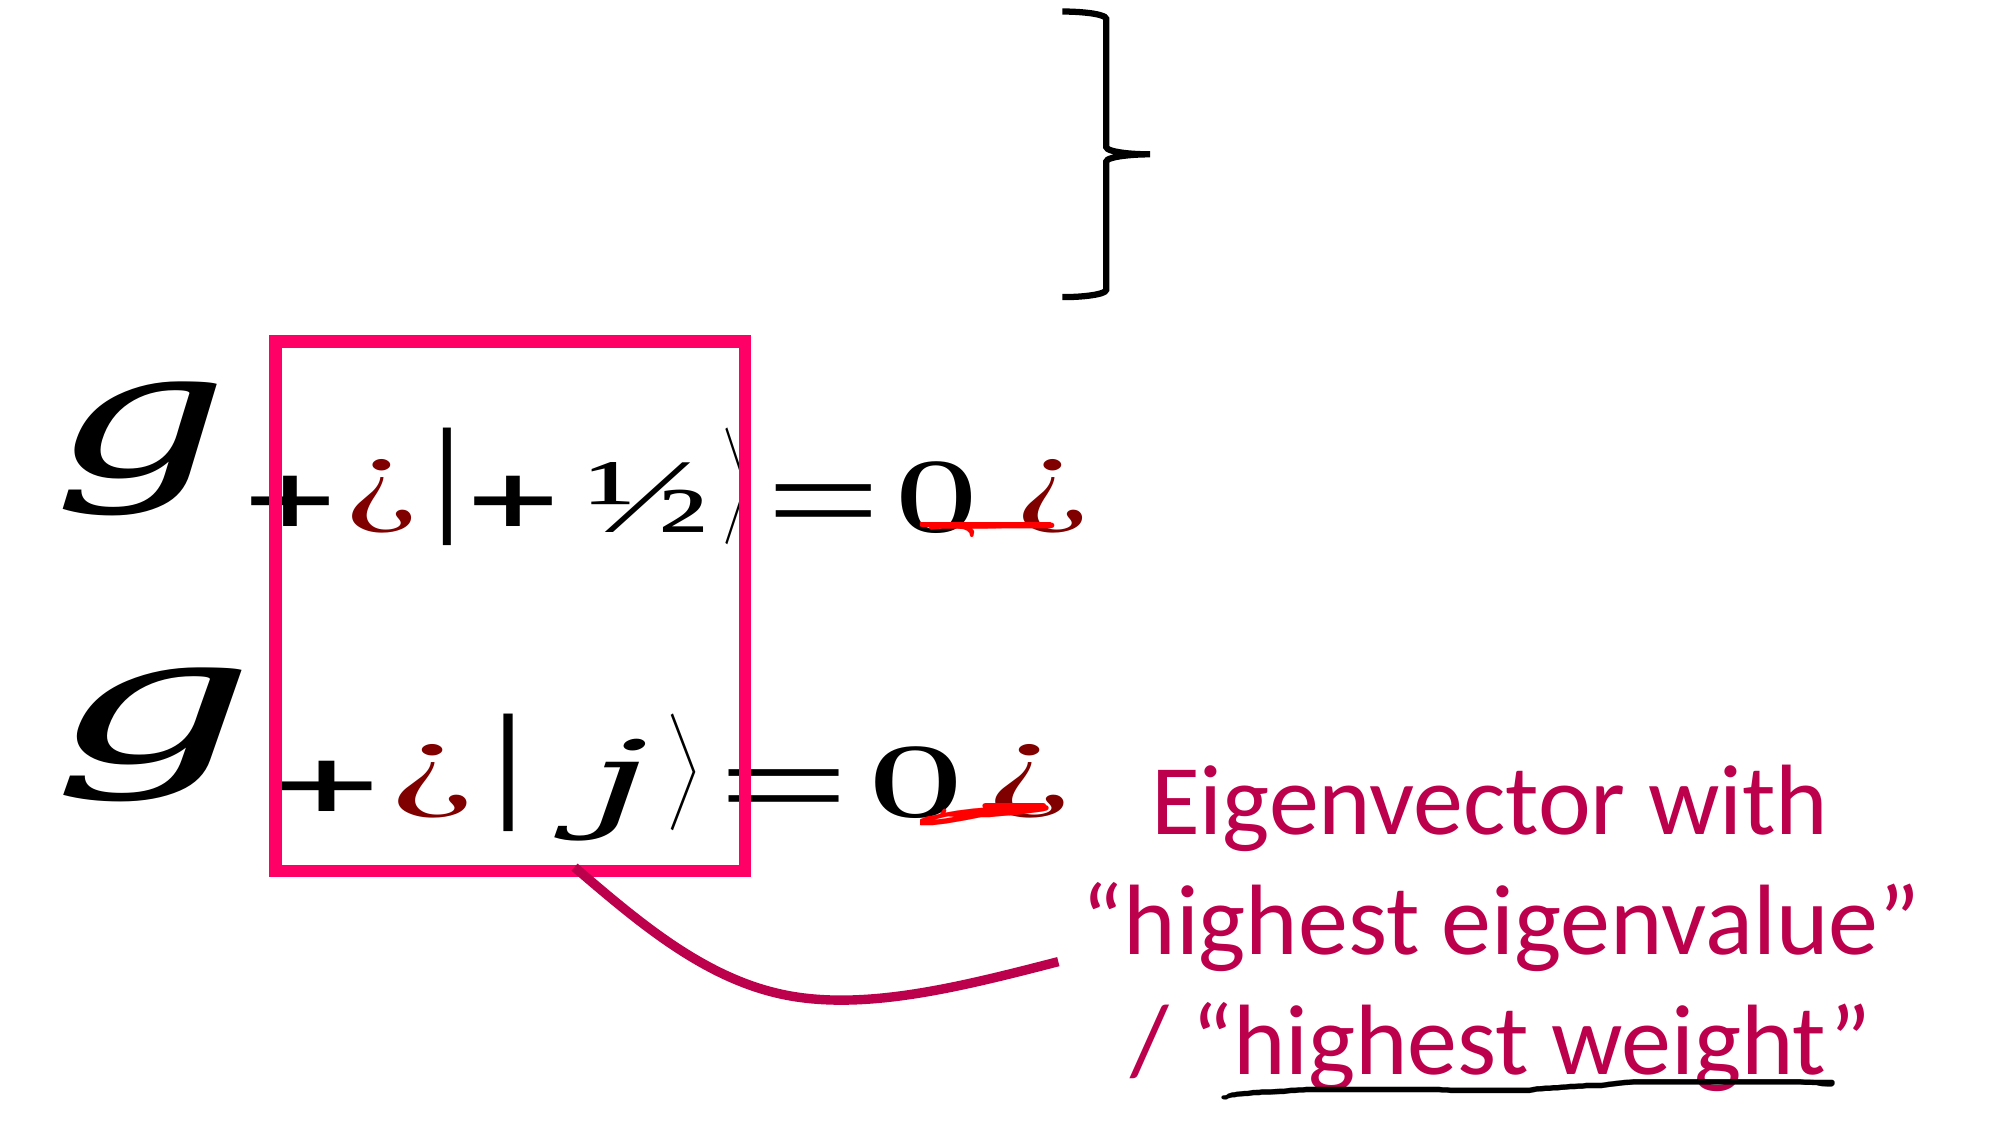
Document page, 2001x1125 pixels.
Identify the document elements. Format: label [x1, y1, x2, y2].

text_box [1062, 10, 1150, 298]
text_box [275, 341, 1941, 1106]
